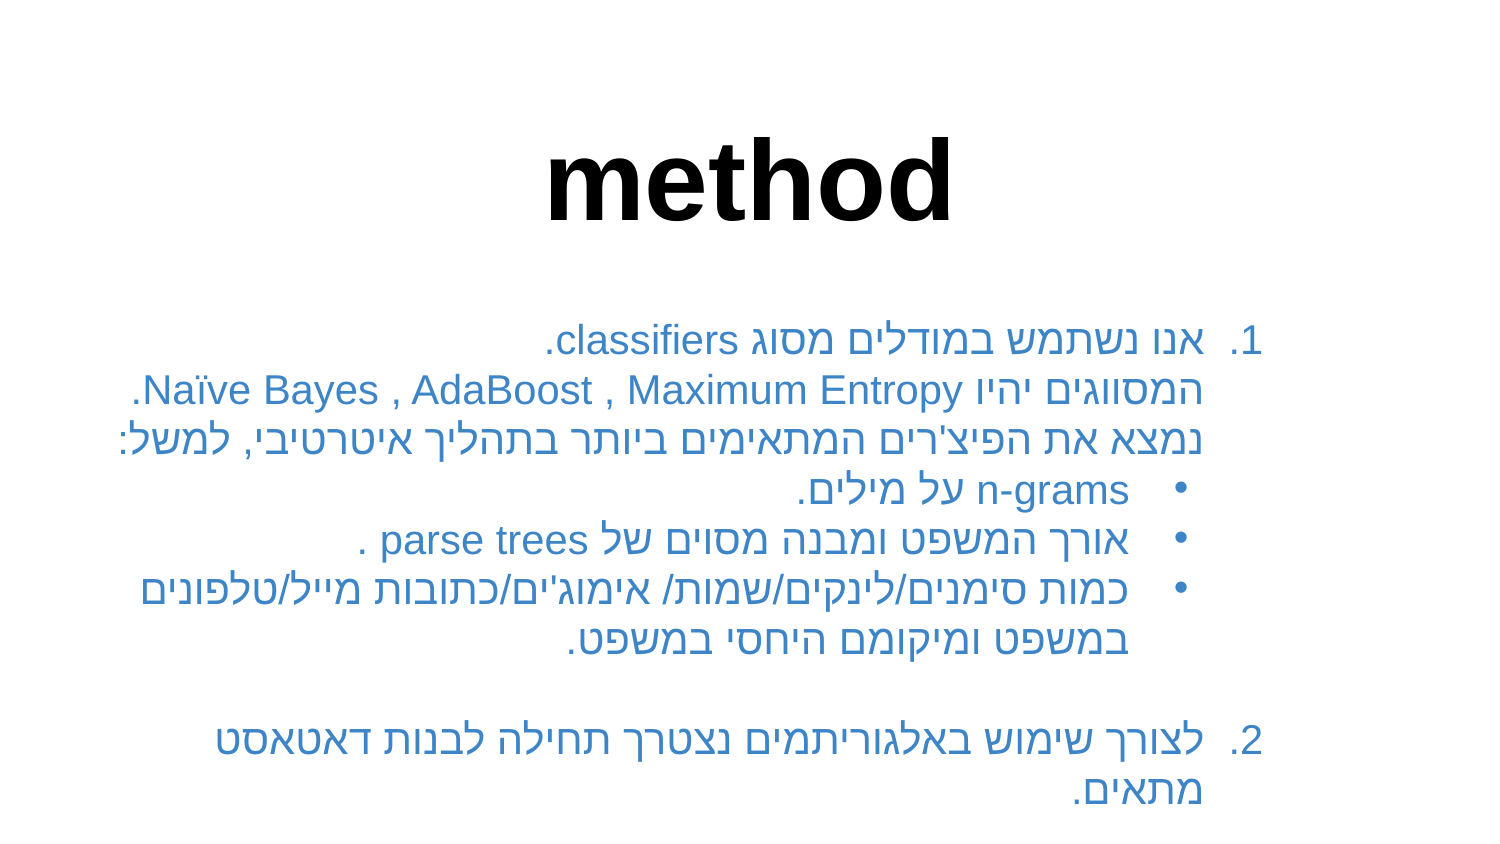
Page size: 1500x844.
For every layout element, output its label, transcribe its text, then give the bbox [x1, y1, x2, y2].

subtitle אנו נשתמש במודלים מסוג classifiers. המסווגים יהיו Naïve Bayes , AdaBoost , Maximum Entropy. נמצא את הפיצ'רים המתאימים ביותר בתהליך איטרטיבי, למשל: n-grams על מילים. אורך המשפט ומבנה מסוים של parse trees . כמות סימנים/לינקים/שמות/ אימוג'ים/כתובות מייל/טלפונים במשפט ומיקומם היחסי במשפט. לצורך שימוש באלגוריתמים נצטרך תחילה לבנות דאטאסט מתאים. [62, 227, 1295, 717]
title method [51, 90, 1449, 259]
